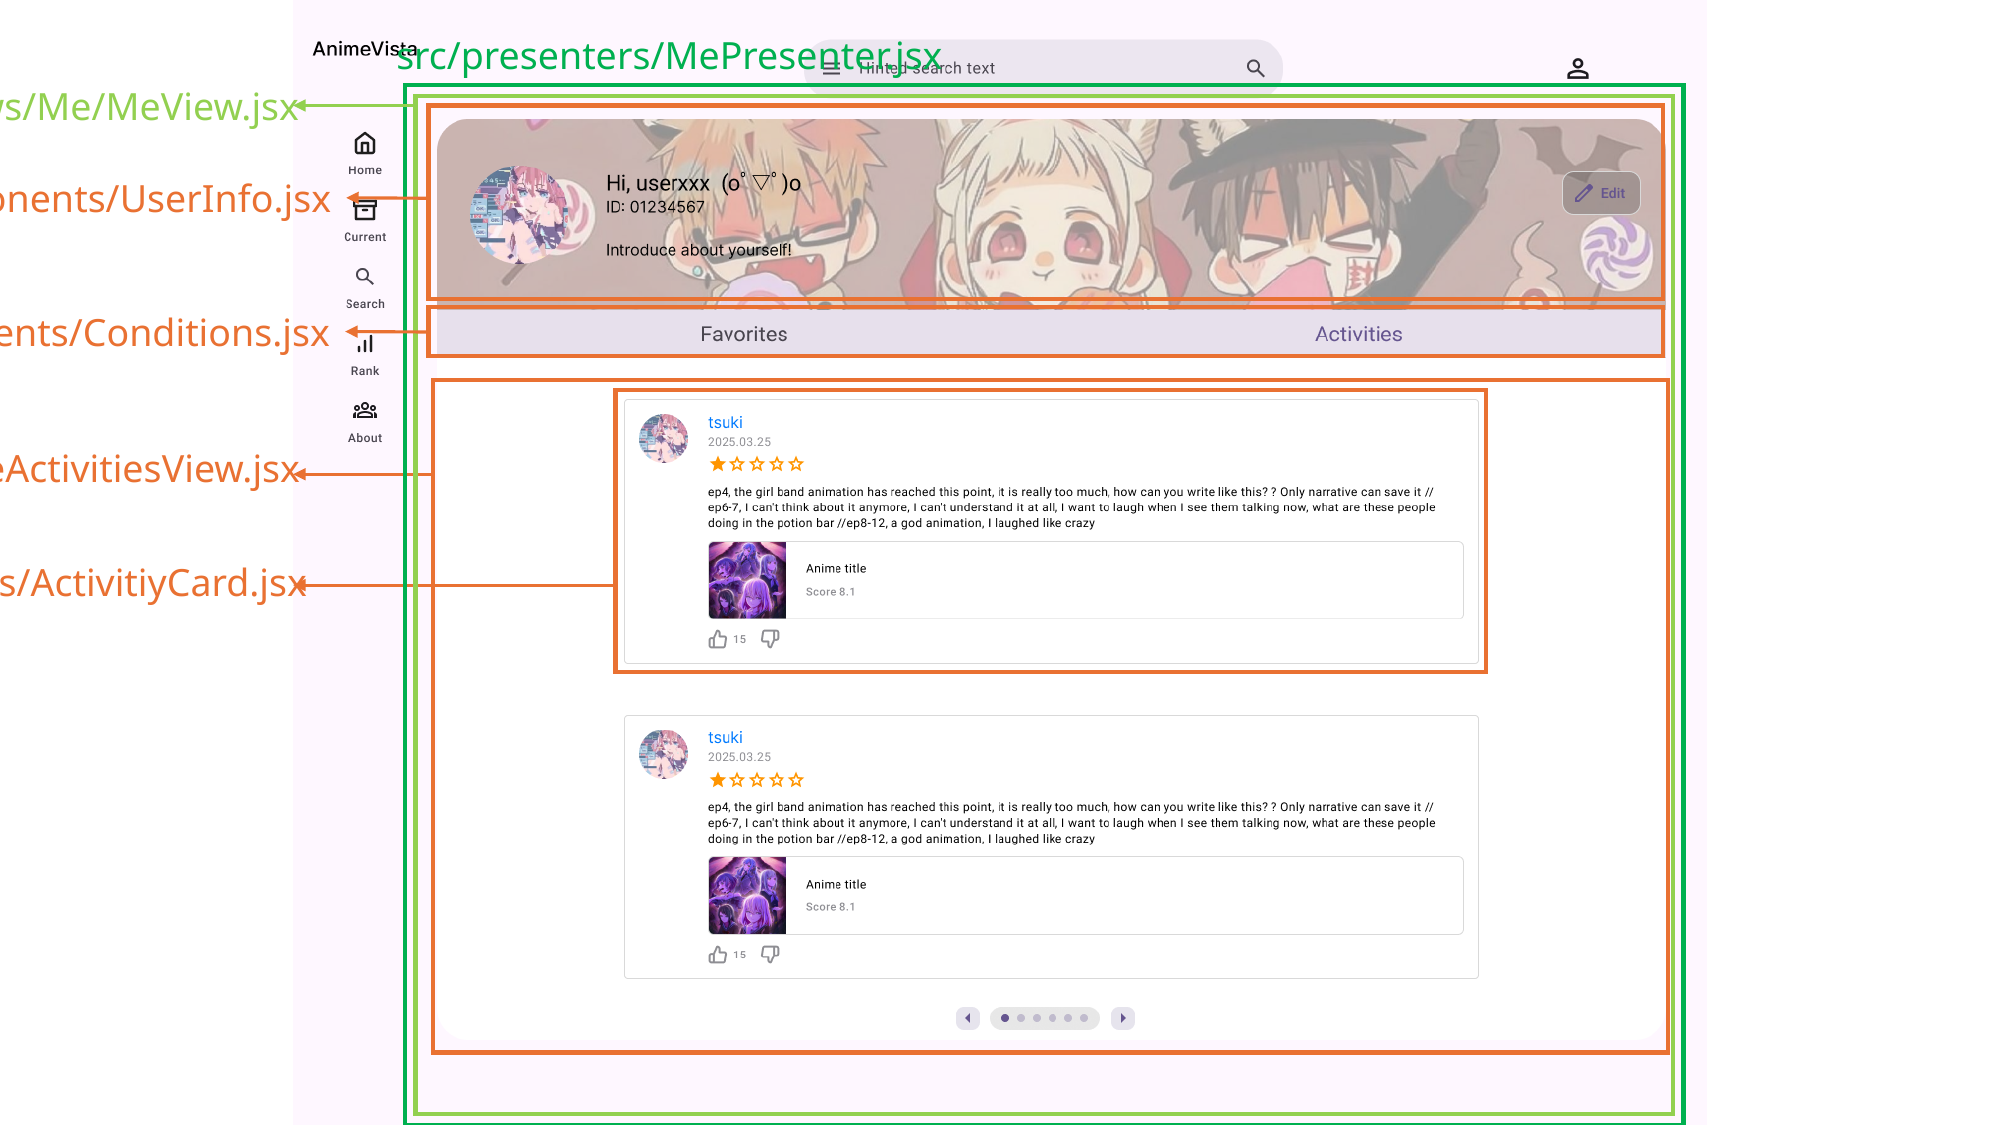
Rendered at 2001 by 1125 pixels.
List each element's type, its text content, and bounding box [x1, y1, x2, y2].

text_box src/views/Me/components/Conditions.jsx [0, 301, 292, 362]
text_box src/views/Me/components/UserInfo.jsx [0, 167, 292, 228]
picture [292, 0, 1708, 1125]
text_box src/views/Me/MeView.jsx [0, 75, 292, 135]
text_box src/views/Me/MeActivitiesView.jsx [0, 437, 292, 498]
text_box src/views/Me/components/ActivitiyCard.jsx [0, 551, 292, 612]
